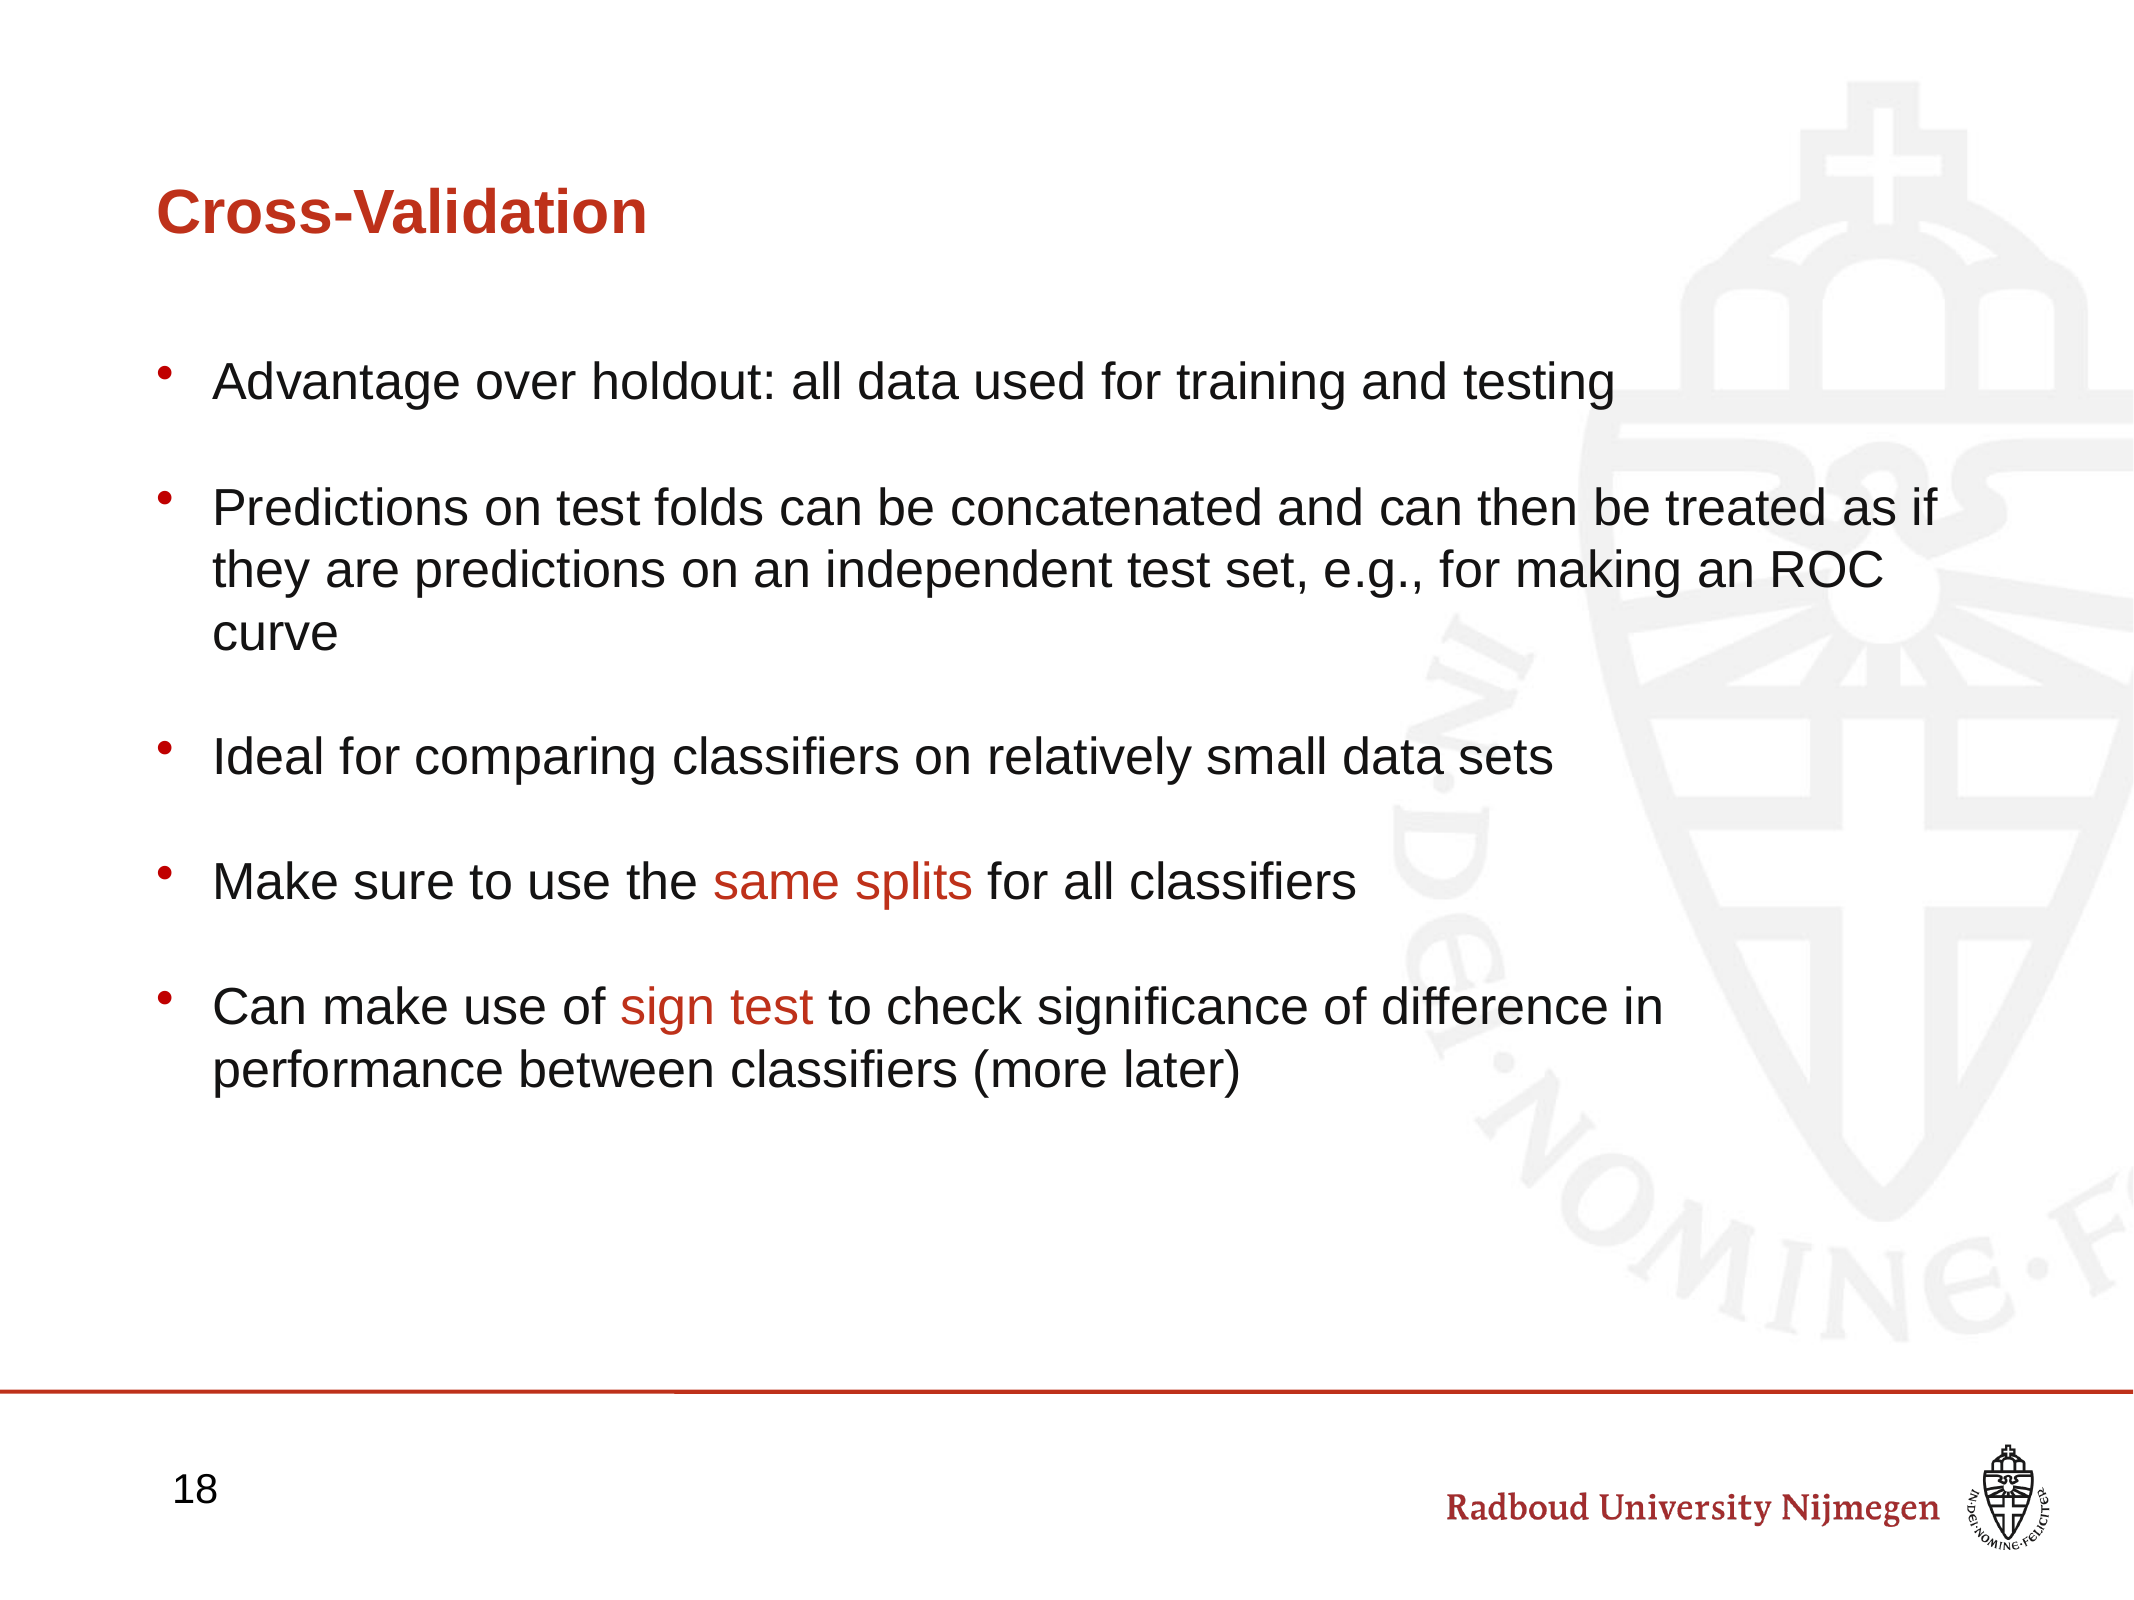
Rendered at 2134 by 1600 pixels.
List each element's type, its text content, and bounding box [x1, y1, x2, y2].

picture [0, 1394, 2134, 1600]
slide_number 18 [157, 1444, 655, 1530]
title Cross-Validation [147, 162, 1961, 336]
list Advantage over holdout: all data used for training and testing Predictions on test folds can be concatenated and can then be treated as if they are predictions on an independent test set, e.g., for making an ROC curve Ideal for comparing classifiers on relatively small data sets Make sure to use the same splits for all classifiers Can make use of sign test to check significance of difference in performance between classifiers (more later) [147, 339, 1961, 1325]
picture [0, 0, 2134, 1389]
